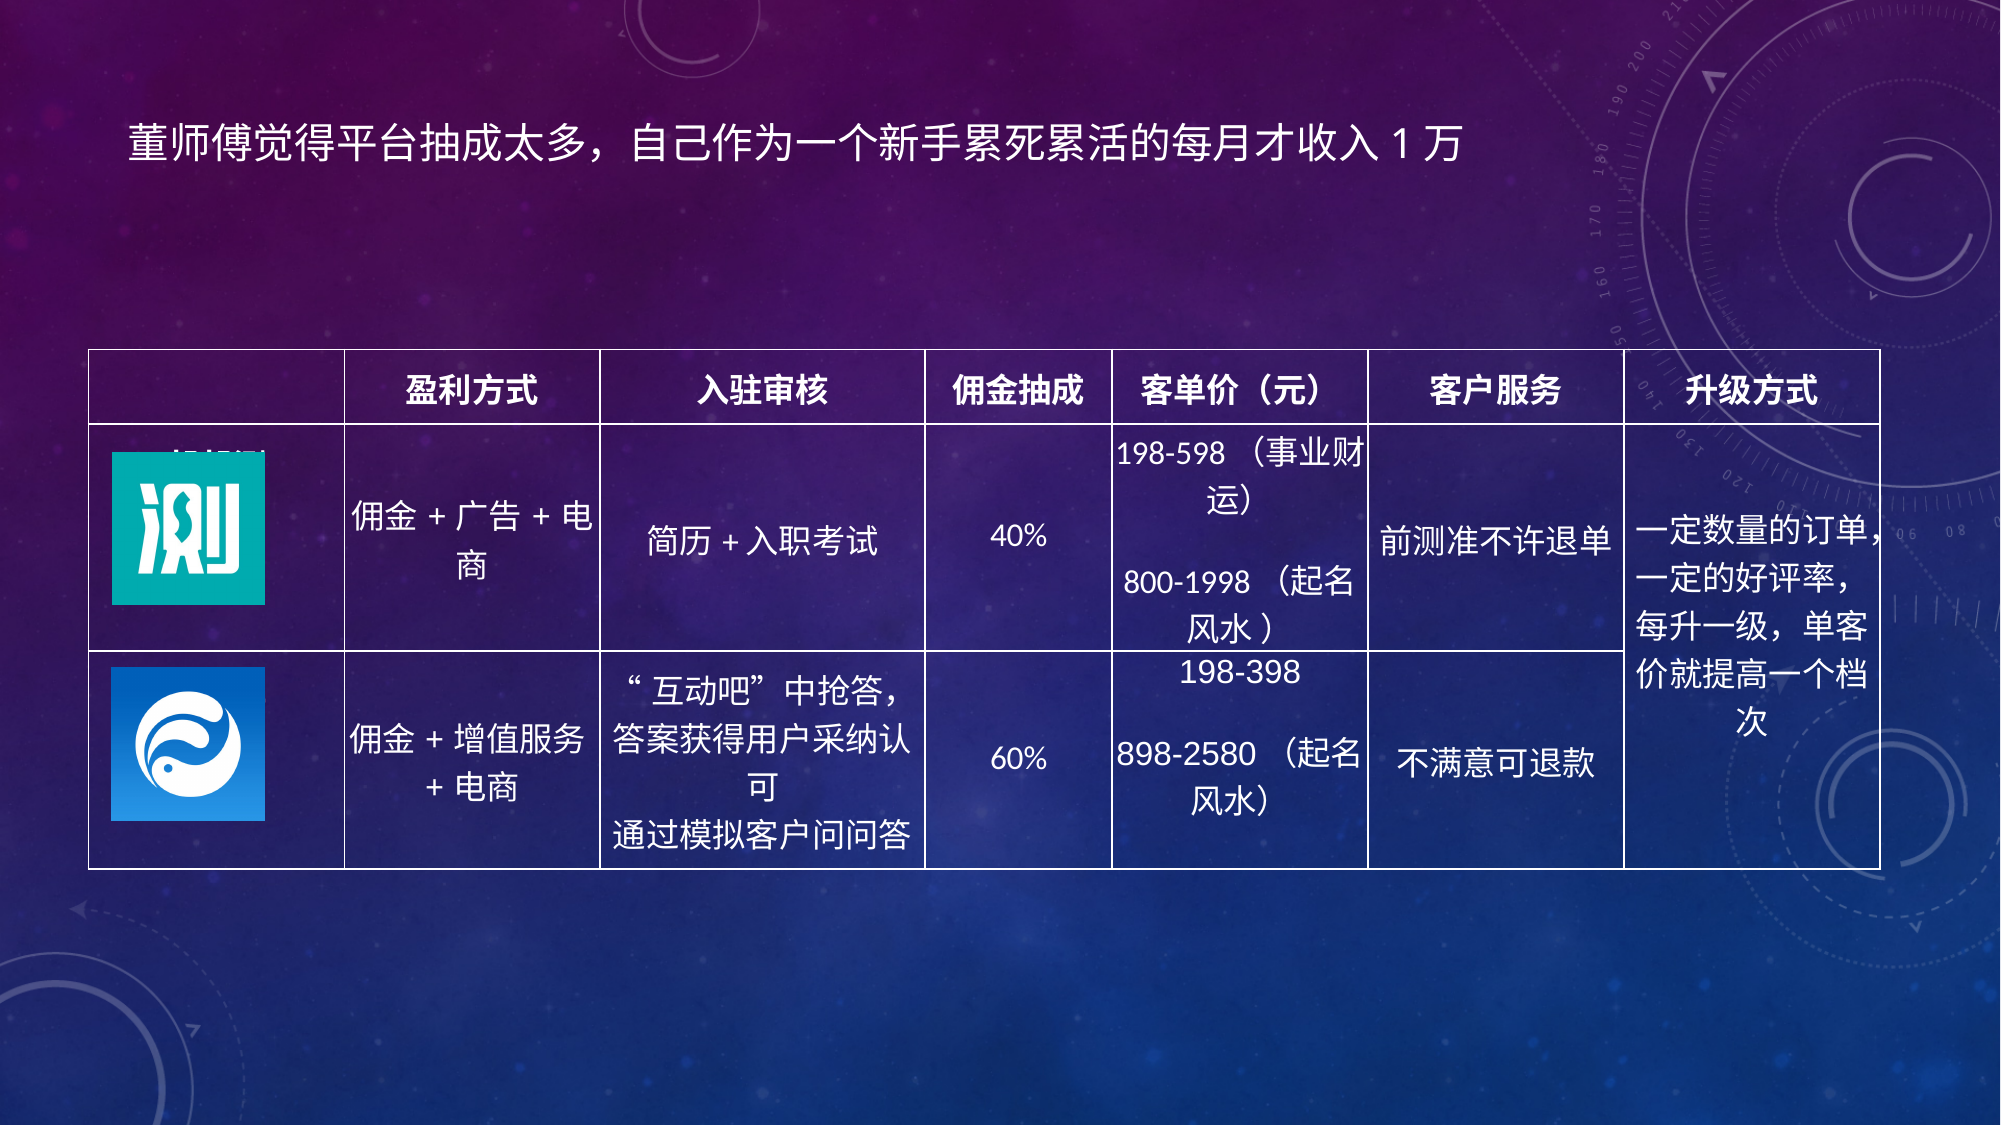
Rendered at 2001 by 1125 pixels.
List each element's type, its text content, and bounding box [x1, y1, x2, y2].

picture [0, 0, 2001, 1125]
table_cell 40% [926, 425, 1111, 650]
table_cell 198-398 898-2580（起名风水） [1113, 652, 1367, 868]
table_cell 佣金+增值服务+电商 [345, 652, 599, 868]
table_cell 前测准不许退单 [1369, 425, 1623, 650]
table_header 盈利方式 [345, 350, 599, 423]
table_cell 高人汇 [89, 652, 344, 868]
table_header 佣金抽成 [926, 350, 1111, 423]
table_cell 佣金+广告+电商 [345, 425, 599, 650]
title 董师傅觉得平台抽成太多，自己作为一个新手累死累活的每月才收入1万 [112, 99, 1775, 184]
table_cell 198-598（事业财运） 800-1998（起名风水 ） [1113, 425, 1367, 650]
table_header 客单价（元） [1113, 350, 1367, 423]
table_cell “互动吧”中抢答，答案获得用户采纳认可 通过模拟客户问问答 [601, 652, 924, 868]
table_header 客户服务 [1369, 350, 1623, 423]
table_header [89, 350, 344, 423]
table_cell 帮帮测 [89, 425, 344, 650]
table_header 入驻审核 [601, 350, 924, 423]
table_cell 不满意可退款 [1369, 652, 1623, 868]
table_header 升级方式 [1625, 350, 1879, 423]
table_cell 简历+入职考试 [601, 425, 924, 650]
table_cell 一定数量的订单，一定的好评率，每升一级，单客价就提高一个档次 [1625, 425, 1879, 868]
table_cell 60% [926, 652, 1111, 868]
